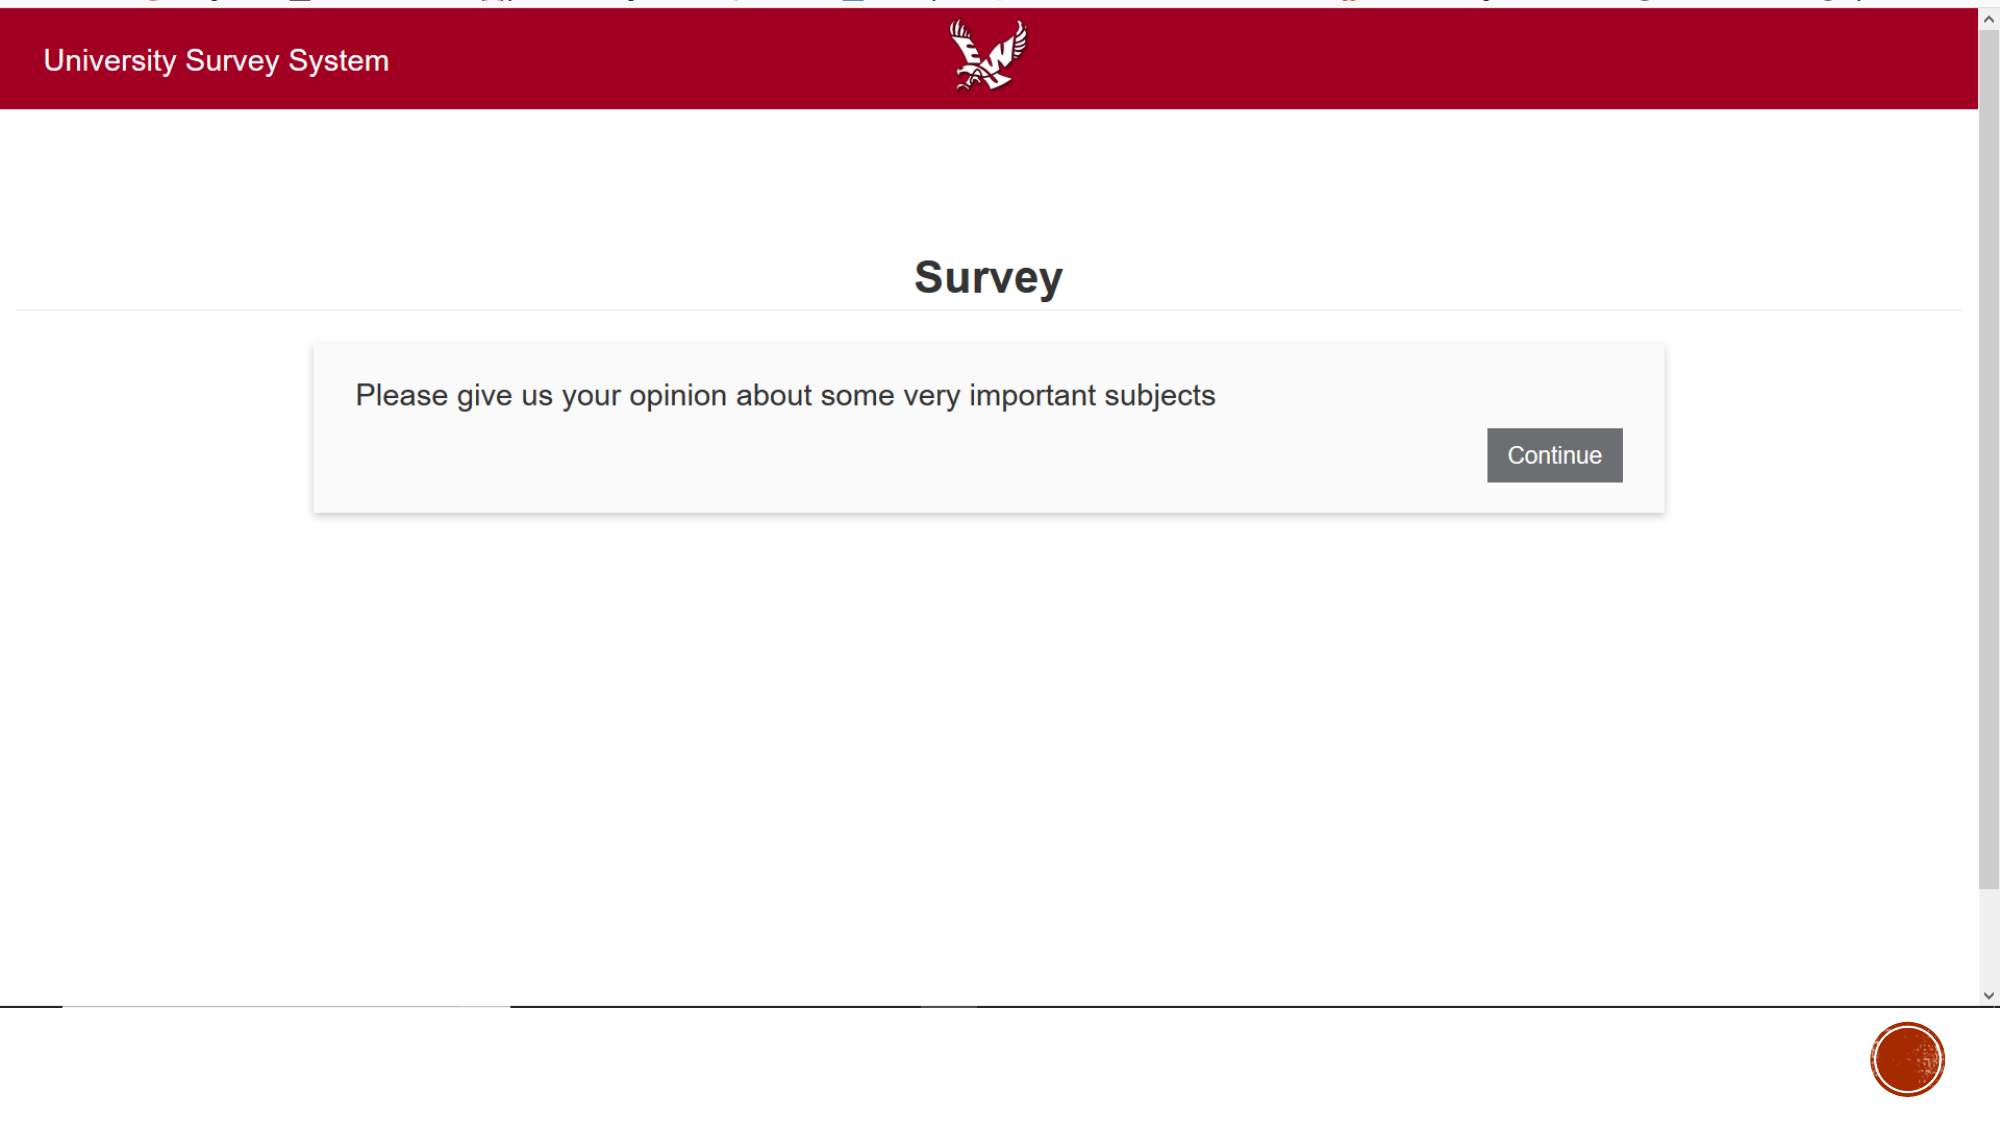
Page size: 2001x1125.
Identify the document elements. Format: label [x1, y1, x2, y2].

picture [0, 0, 1998, 1008]
